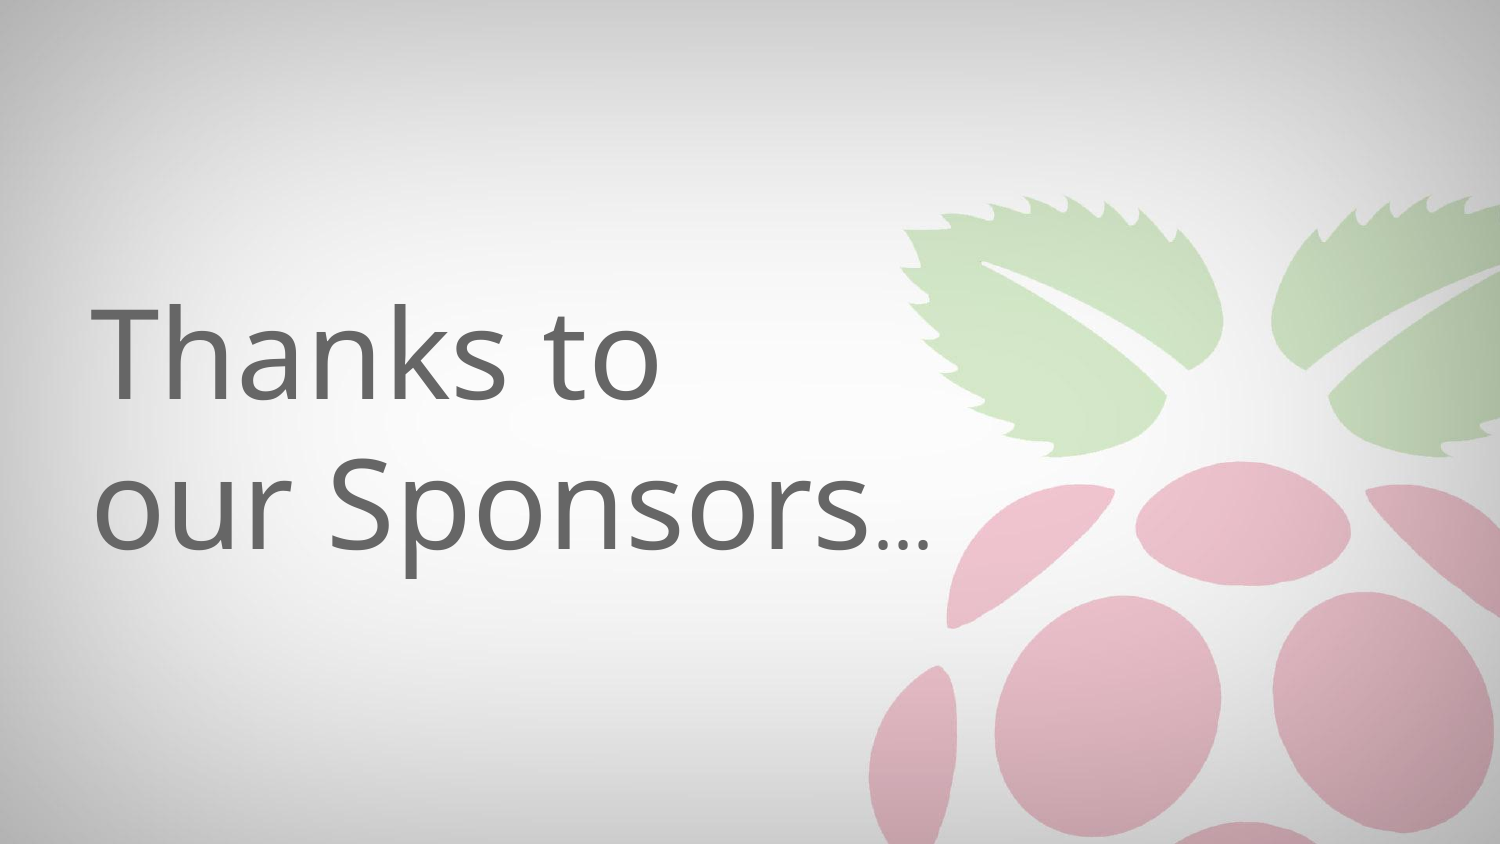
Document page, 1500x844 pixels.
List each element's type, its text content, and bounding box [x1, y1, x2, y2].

title Thanks to our Sponsors... [75, 253, 1425, 590]
picture [0, 0, 1500, 844]
